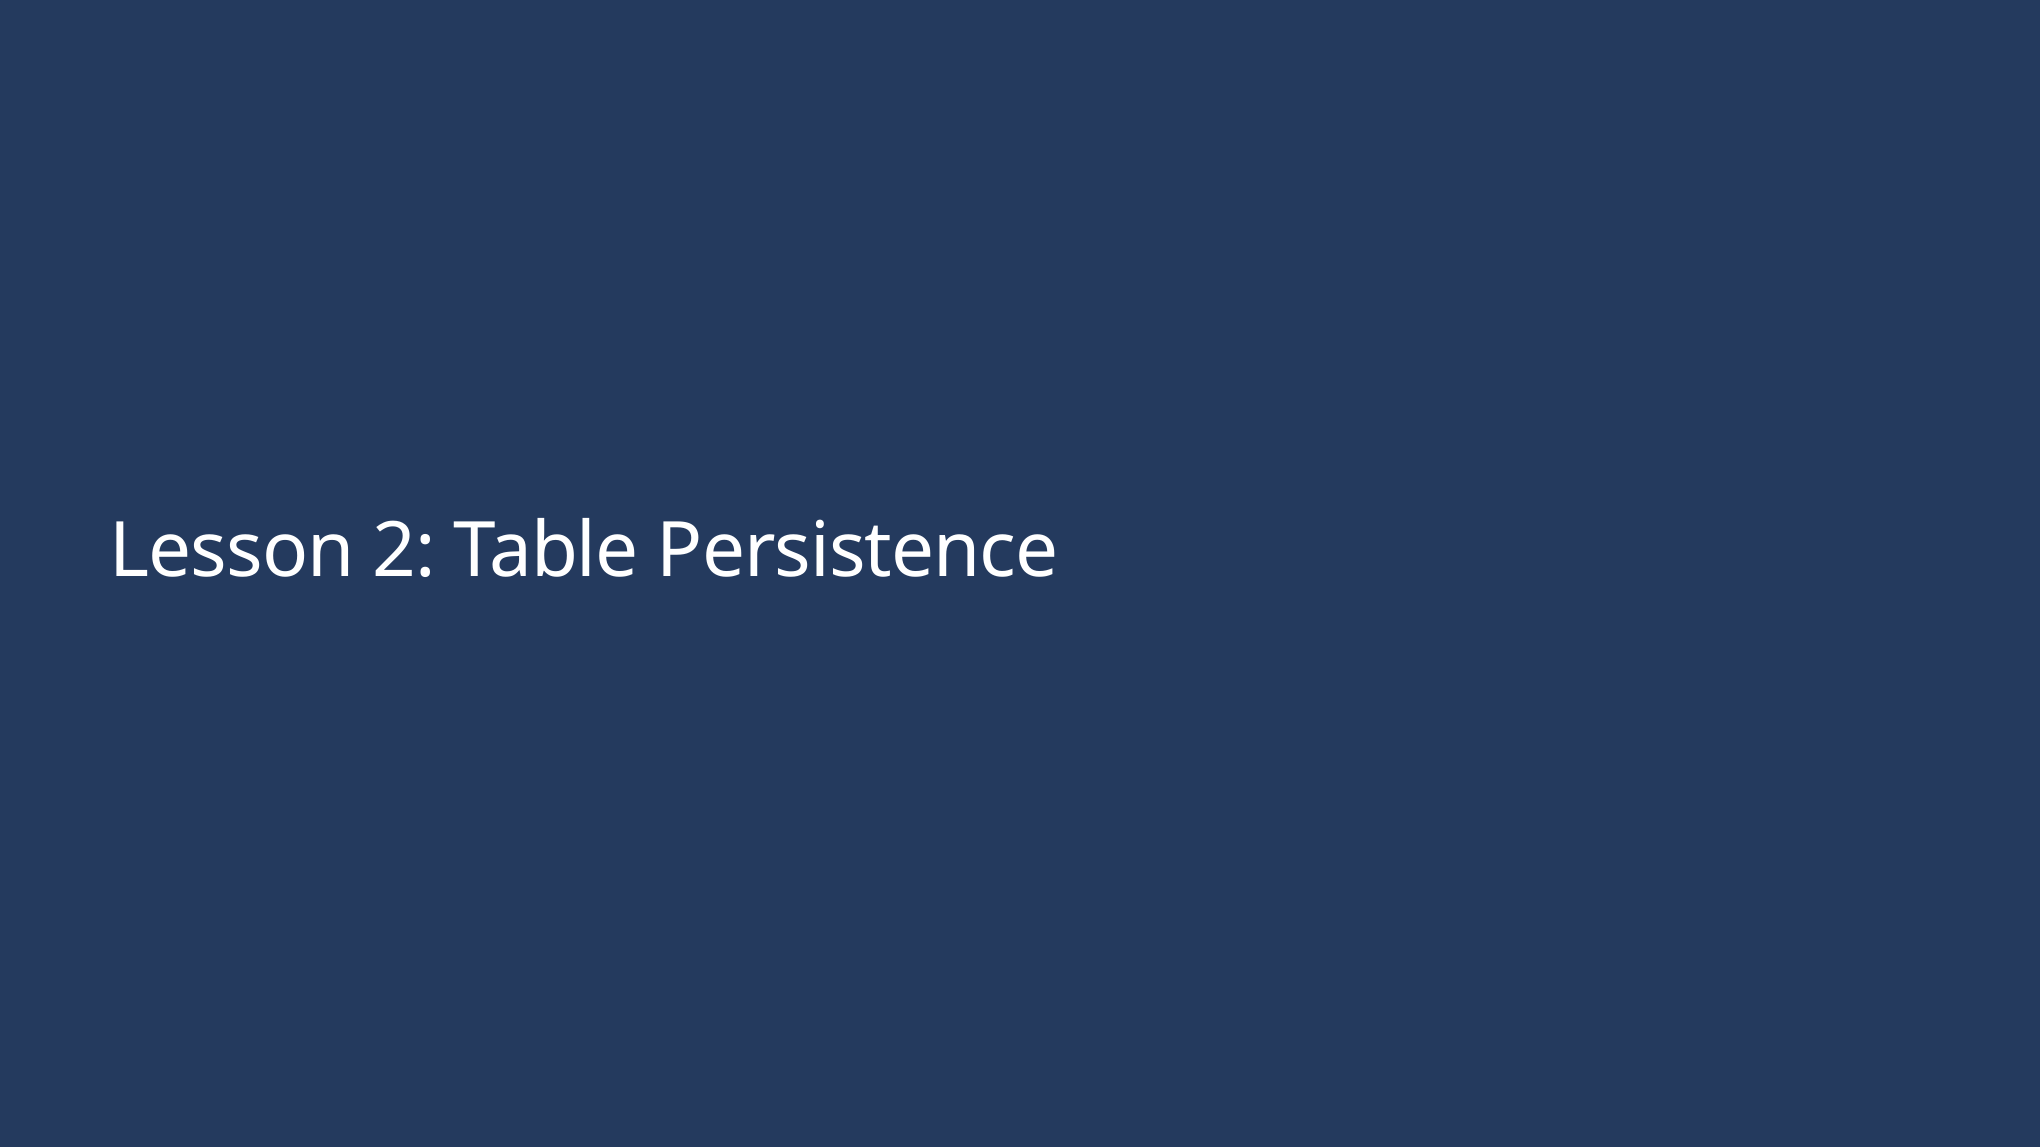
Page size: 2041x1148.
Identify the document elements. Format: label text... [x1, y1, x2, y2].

title Lesson 2: Table Persistence [109, 498, 1913, 600]
